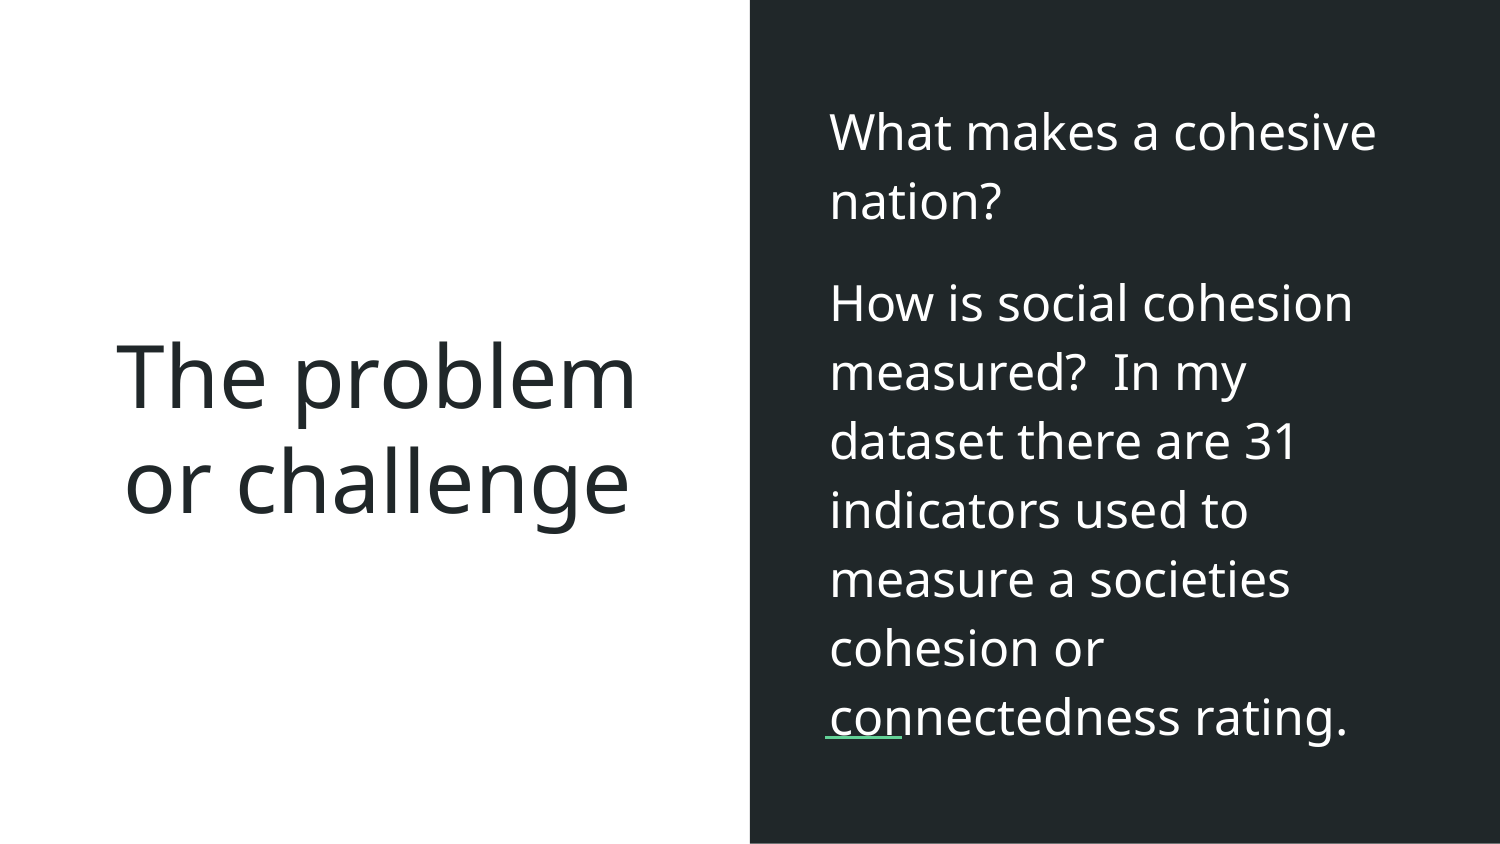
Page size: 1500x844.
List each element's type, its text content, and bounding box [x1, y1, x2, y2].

list What makes a cohesive nation? How is social cohesion measured? In my dataset there are 31 indicators used to measure a societies cohesion or connectedness rating. [814, 26, 1444, 811]
title The problem or challenge [46, 298, 710, 546]
